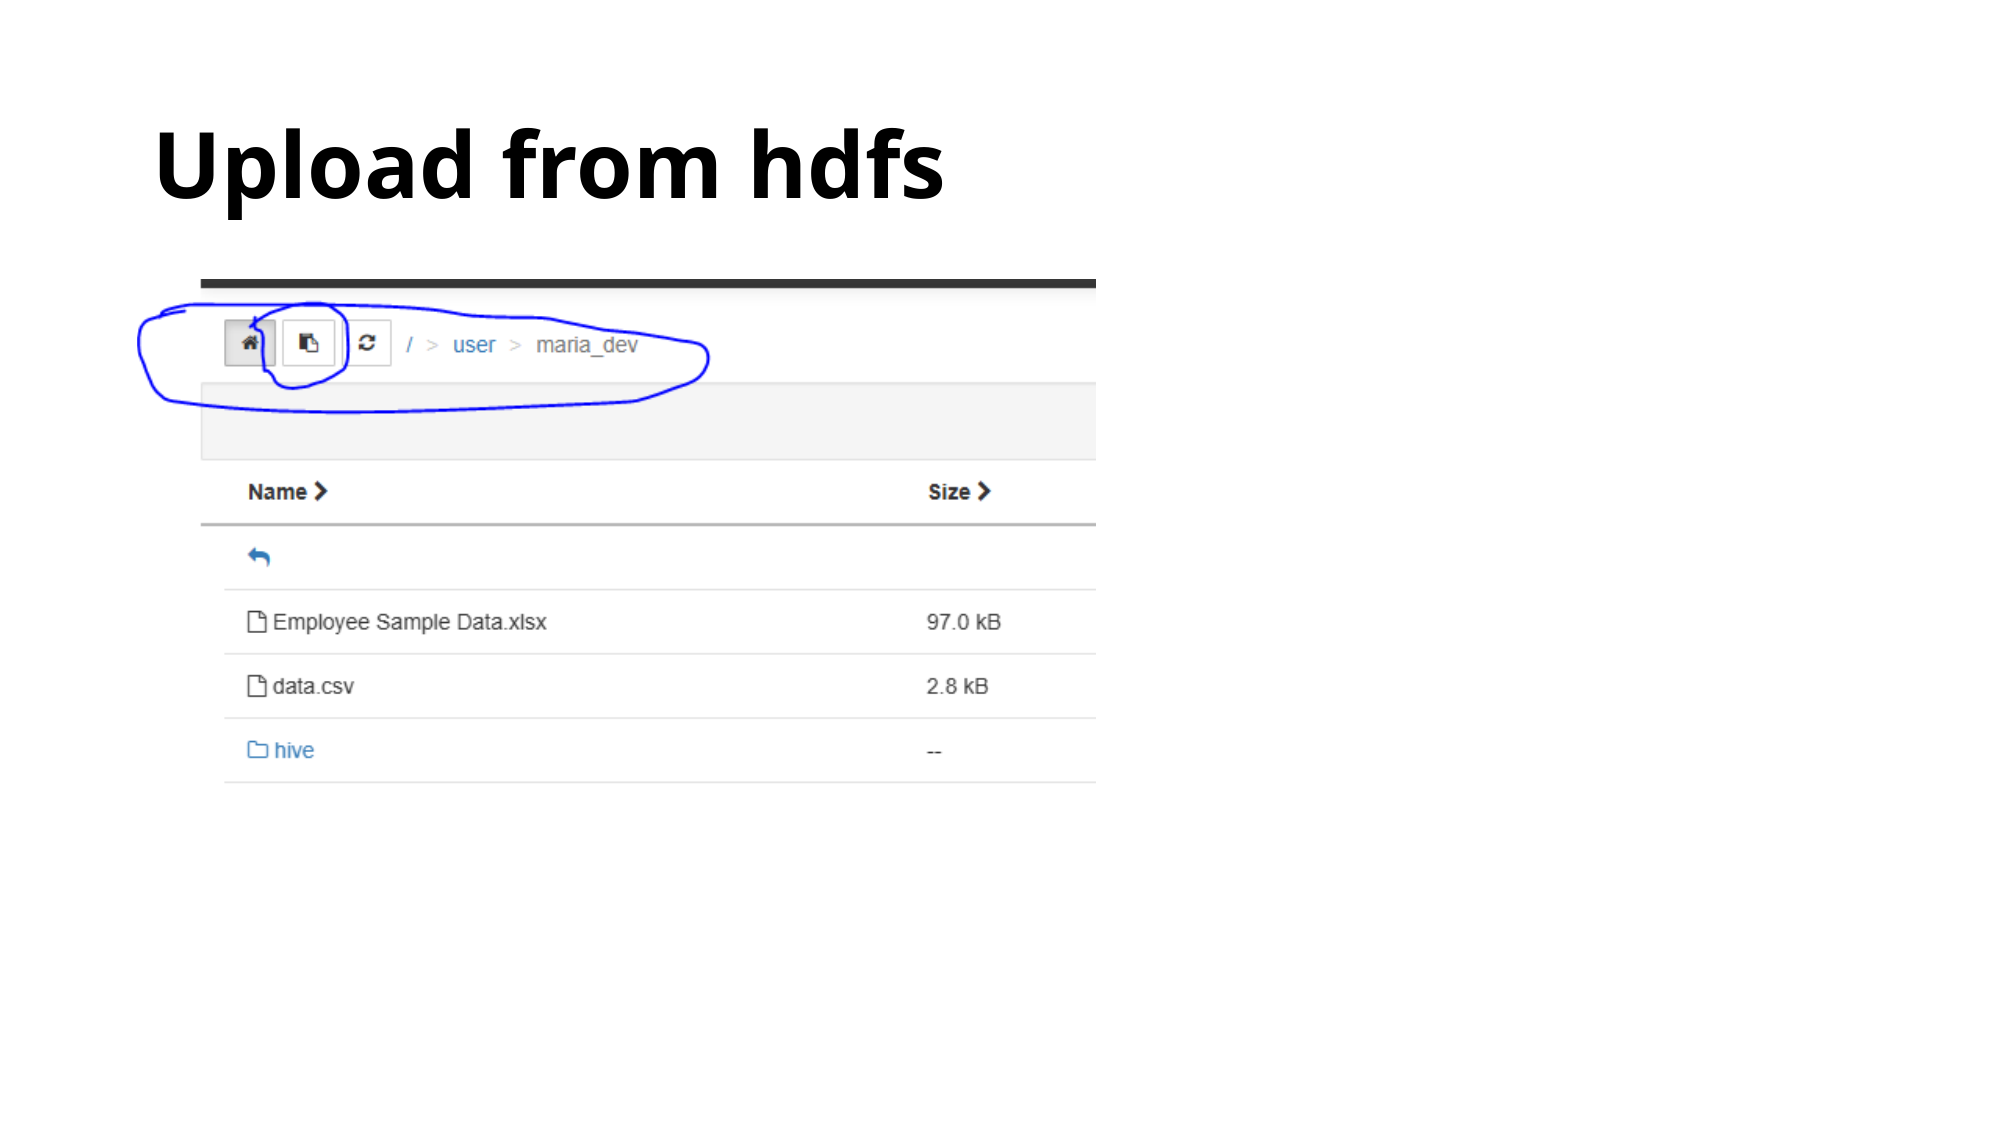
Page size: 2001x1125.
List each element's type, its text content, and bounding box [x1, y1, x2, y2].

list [137, 279, 1096, 846]
title Upload from hdfs [137, 59, 1863, 278]
